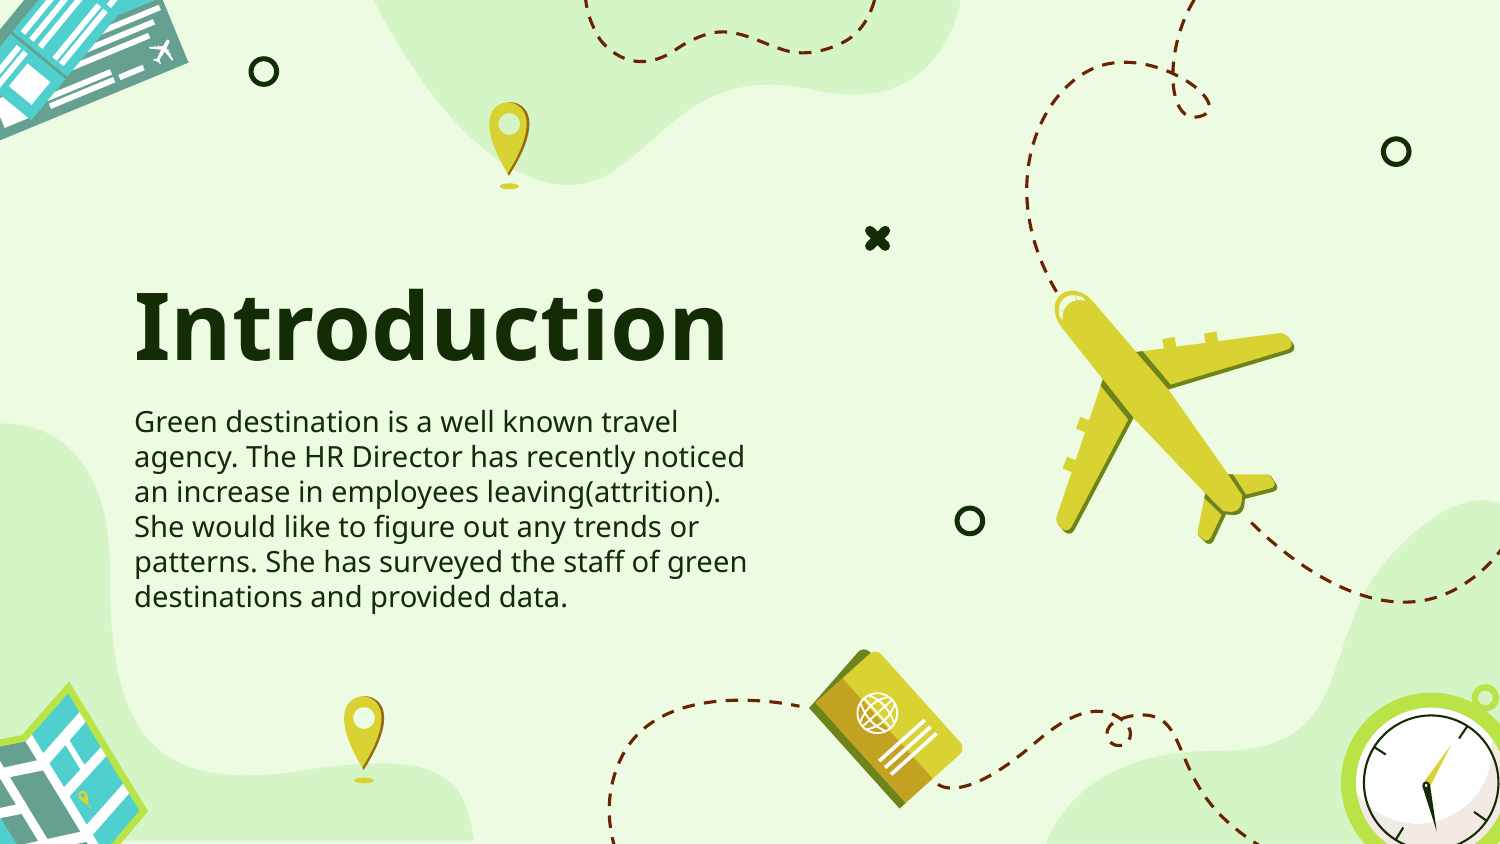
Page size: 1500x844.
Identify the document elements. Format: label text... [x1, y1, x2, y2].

title Introduction [119, 269, 776, 388]
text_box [487, 101, 531, 190]
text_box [958, 739, 962, 756]
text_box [342, 695, 386, 784]
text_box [1066, 305, 1100, 309]
subtitle Green destination is a well known travel agency. The HR Director has recently noticed an increase in employees leaving(attrition). She would like to figure out any trends or patterns. She has surveyed the staff of green destinations and provided data. [119, 388, 776, 635]
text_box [817, 649, 955, 808]
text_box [1028, 309, 1288, 551]
text_box [954, 505, 986, 537]
text_box [865, 225, 891, 251]
